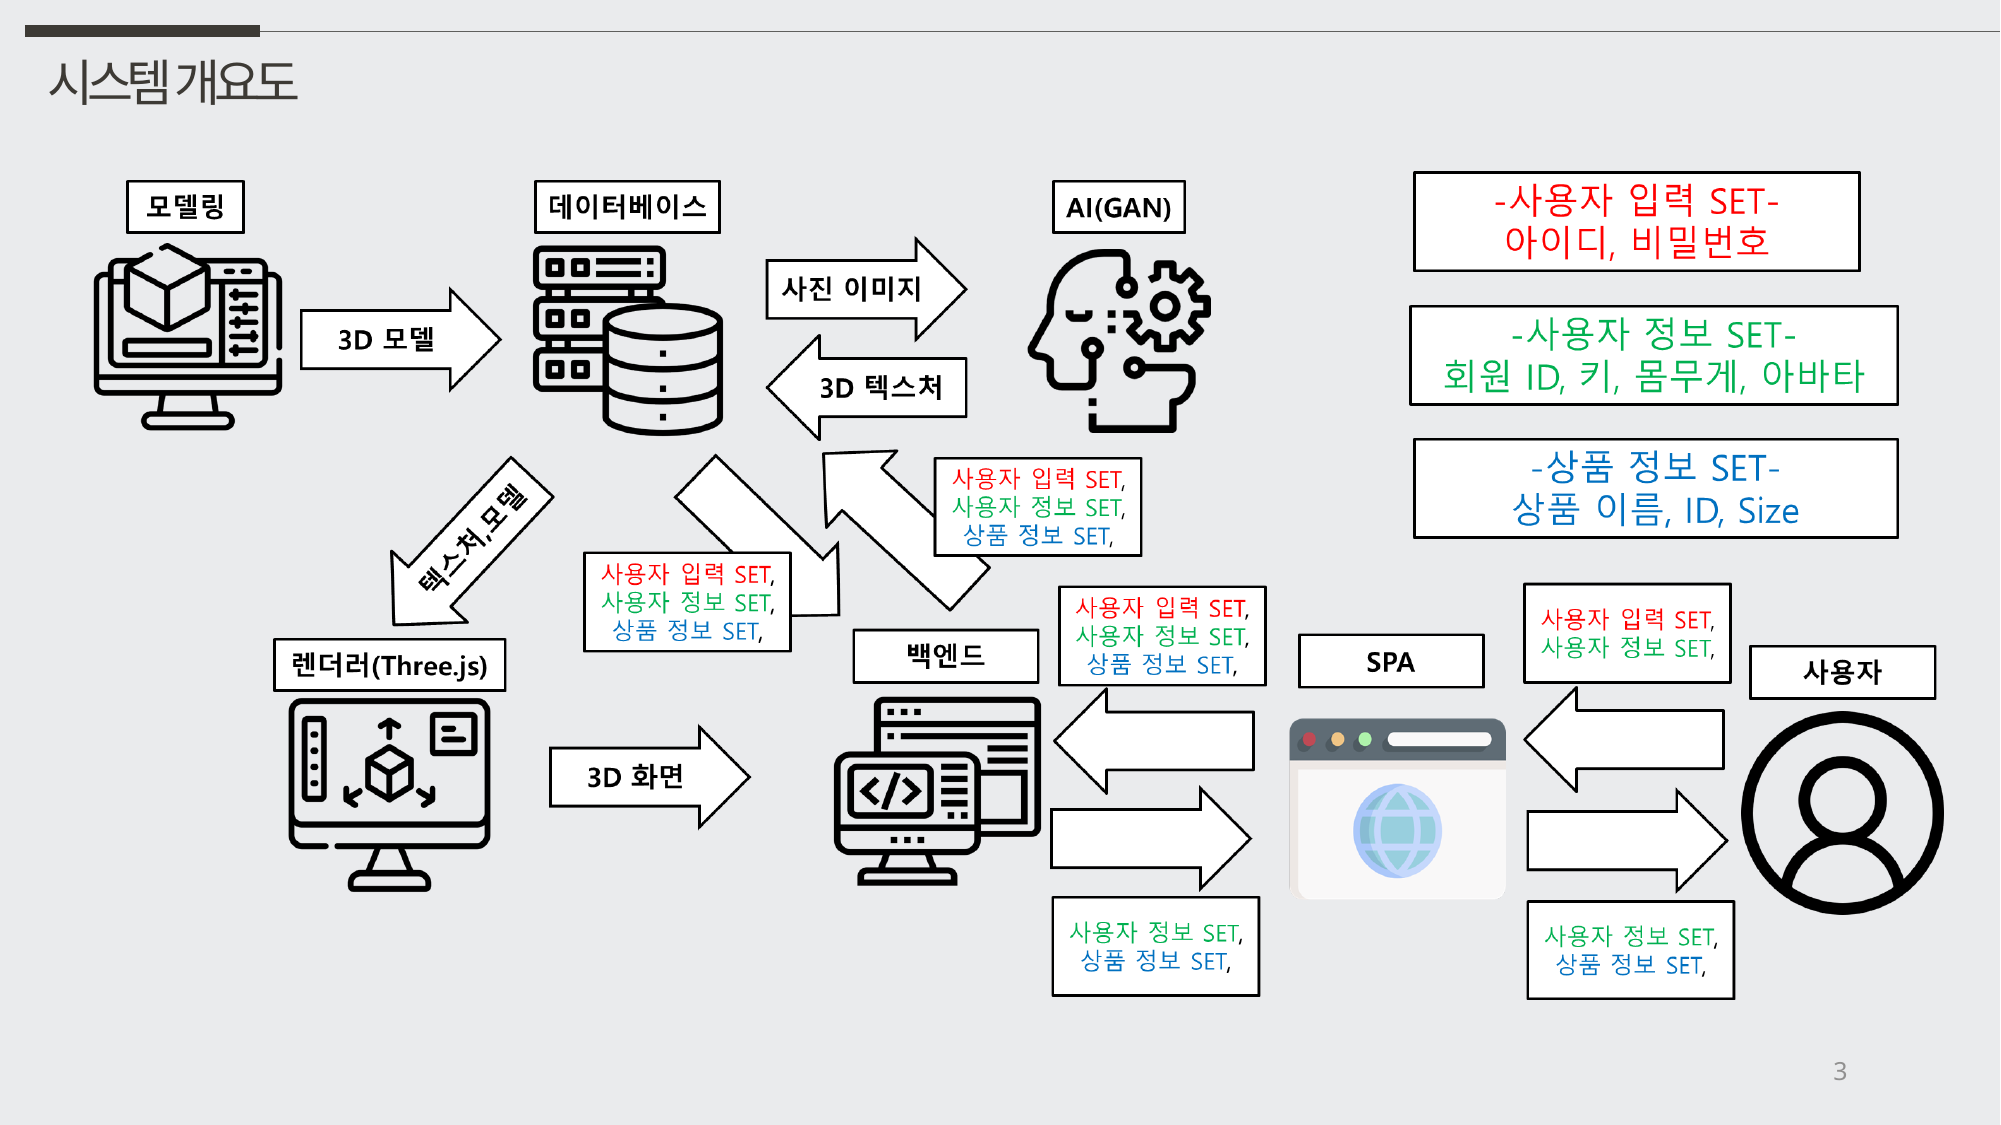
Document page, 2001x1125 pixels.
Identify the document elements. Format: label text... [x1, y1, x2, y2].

picture [87, 168, 1944, 1000]
text_box 시스템 개요도 [32, 43, 315, 119]
slide_number 3 [1412, 1042, 1863, 1103]
